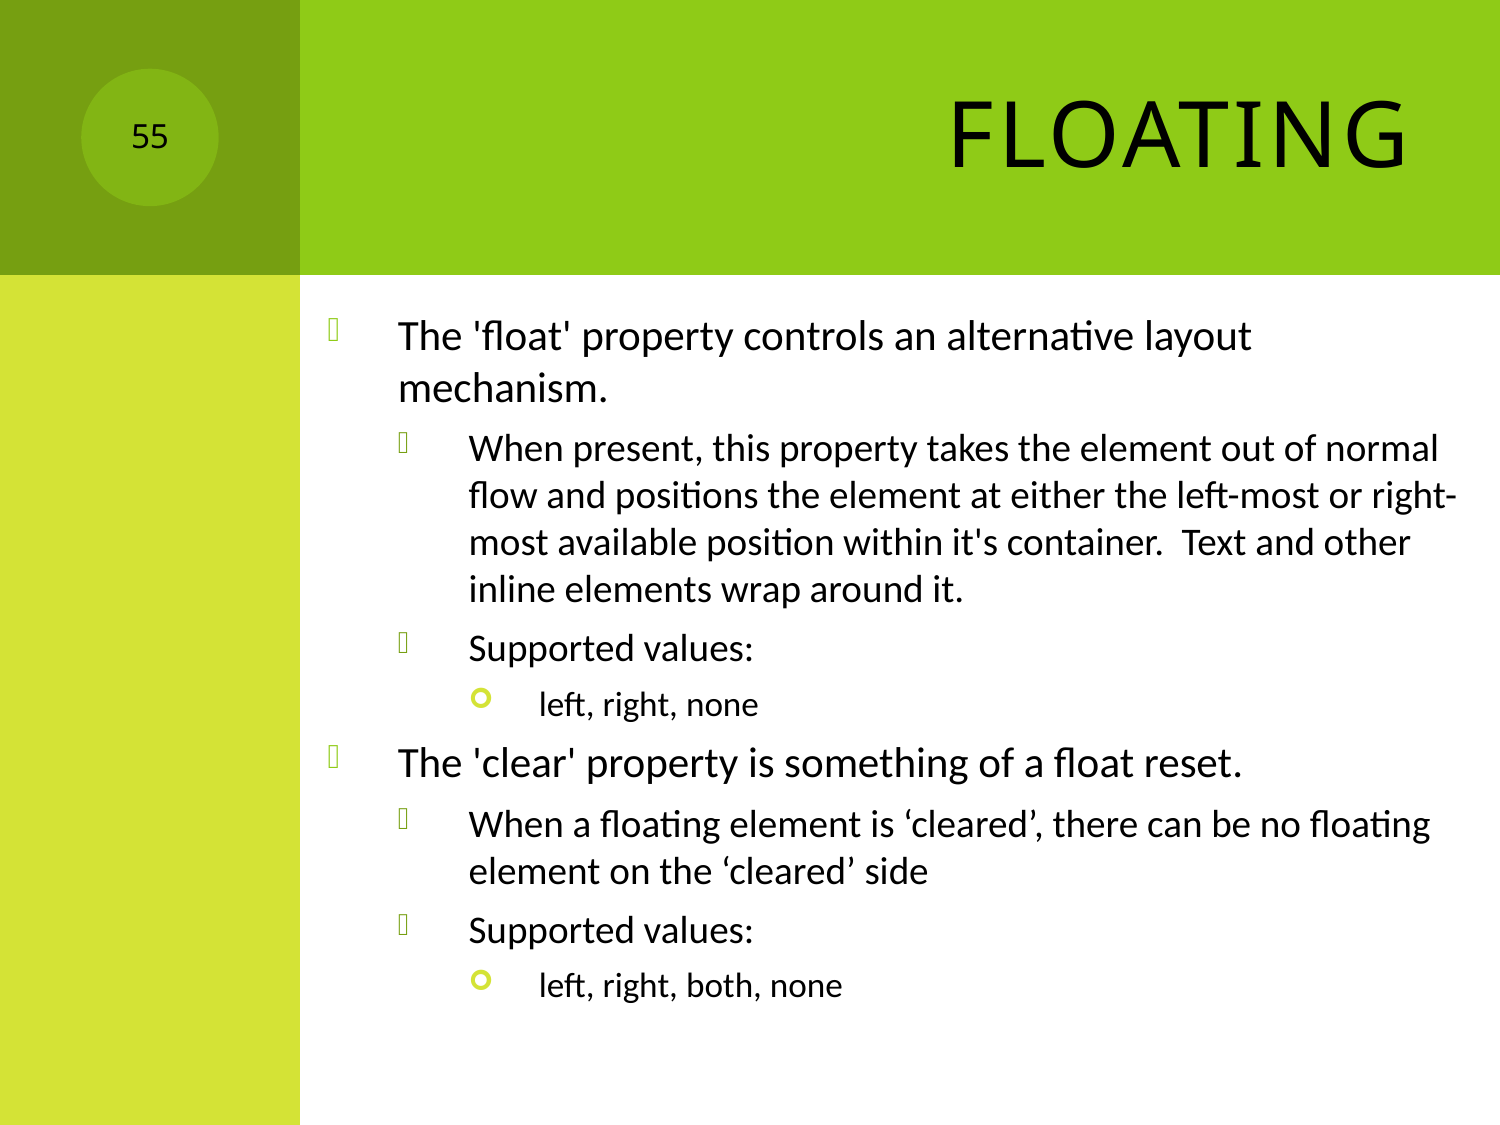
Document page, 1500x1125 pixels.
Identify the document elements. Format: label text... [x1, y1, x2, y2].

slide_number 55 [87, 87, 213, 188]
title Floating [399, 37, 1425, 225]
list The 'float' property controls an alternative layout mechanism. When present, this property takes the element out of normal flow and positions the element at either the left-most or right-most available position within it's container. Text and other inline elements wrap around it. Supported values: left, right, none The 'clear' property is something of a float reset. When a floating element is ‘cleared’, there can be no floating element on the ‘cleared’ side Supported values: left, right, both, none [312, 299, 1475, 1013]
